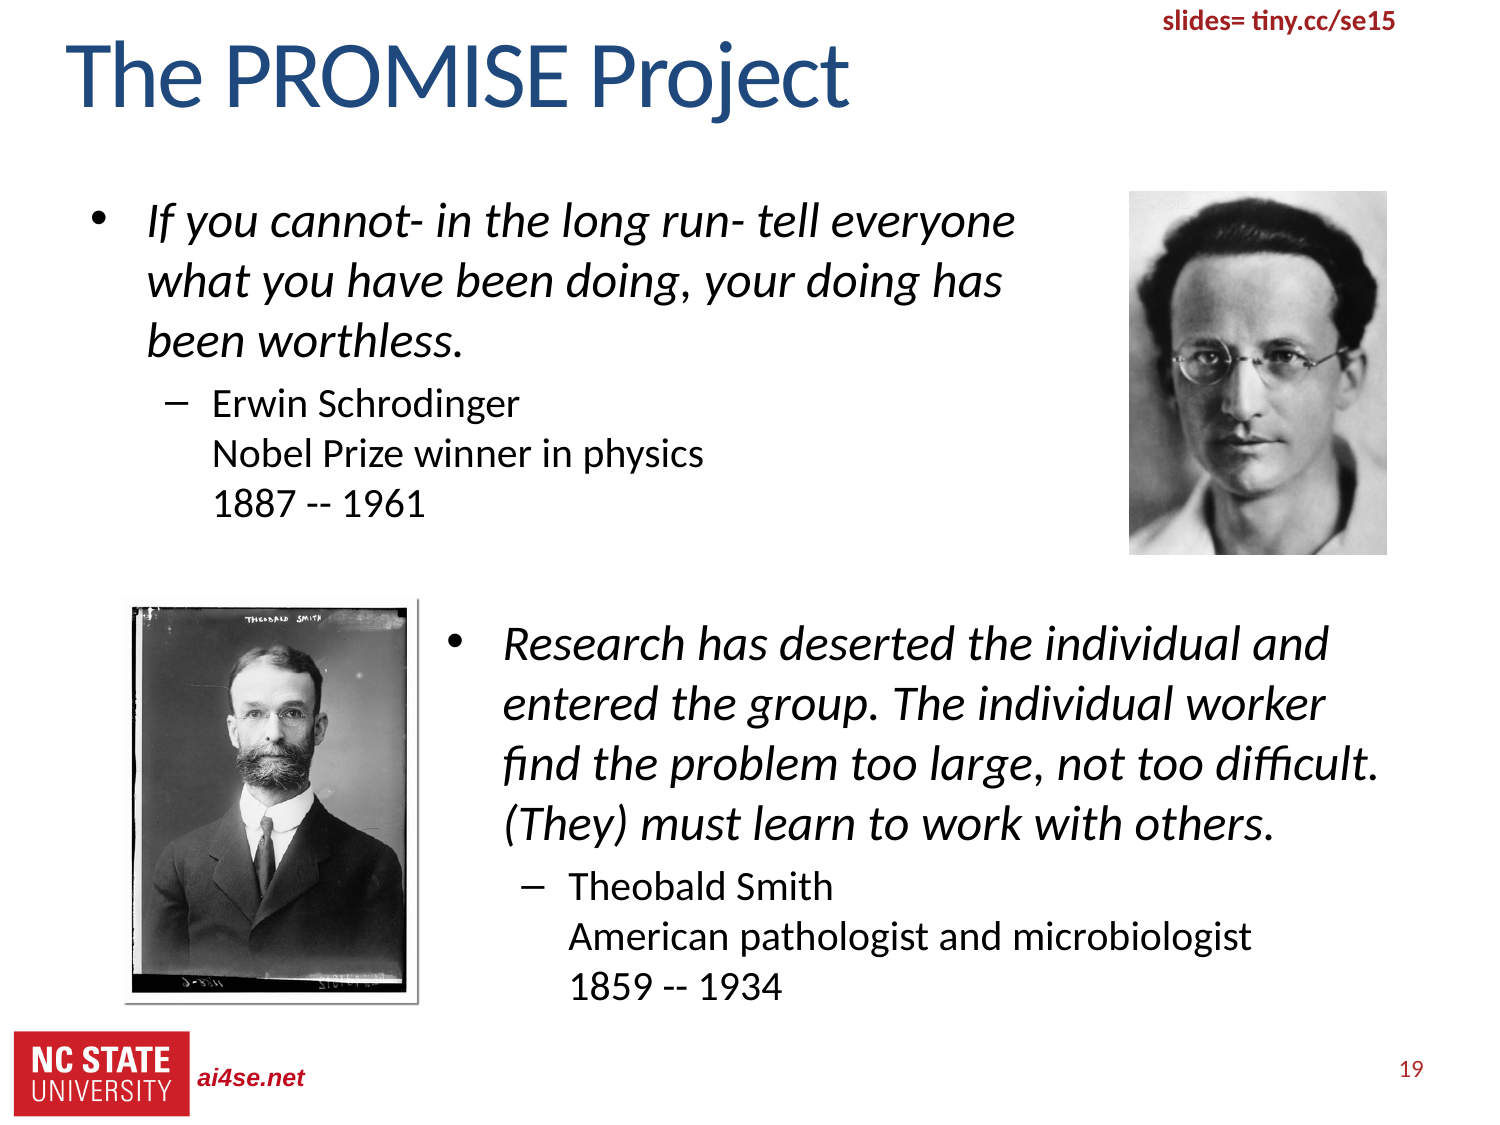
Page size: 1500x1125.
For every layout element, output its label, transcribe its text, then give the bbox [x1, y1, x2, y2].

list If you cannot- in the long run- tell everyone what you have been doing, your doing has been worthless. Erwin Schrodinger Nobel Prize winner in physics 1887 -- 1961 [75, 299, 1116, 828]
picture [123, 597, 420, 1006]
picture [13, 1030, 191, 1118]
slide_number 19 [1111, 1042, 1425, 1103]
text_box The PROMISE Project [50, 0, 1300, 163]
title [75, 111, 1325, 299]
list Research has deserted the individual and entered the group. The individual worker find the problem too large, not too difficult. (They) must learn to work with others. Theobald Smith American pathologist and microbiologist 1859 -- 1934 [431, 602, 1410, 1125]
picture [1128, 191, 1388, 555]
